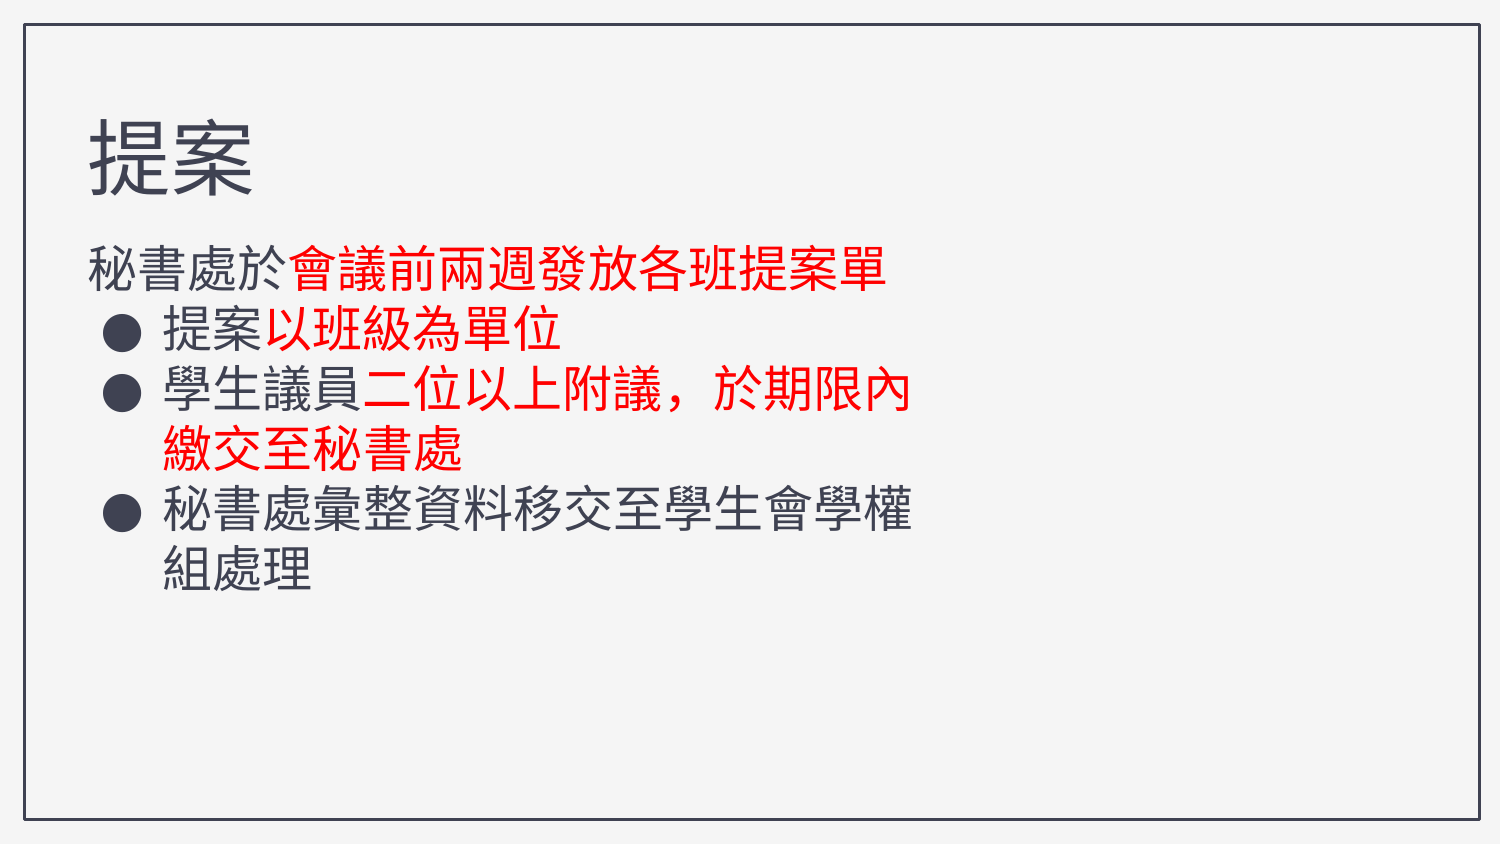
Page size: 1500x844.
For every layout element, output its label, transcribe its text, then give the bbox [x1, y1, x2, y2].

text_box 提案 [72, 91, 342, 222]
text_box 秘書處於會議前兩週發放各班提案單 提案以班級為單位 學生議員二位以上附議，於期限內繳交至秘書處 秘書處彙整資料移交至學生會學權組處理 [72, 222, 964, 768]
